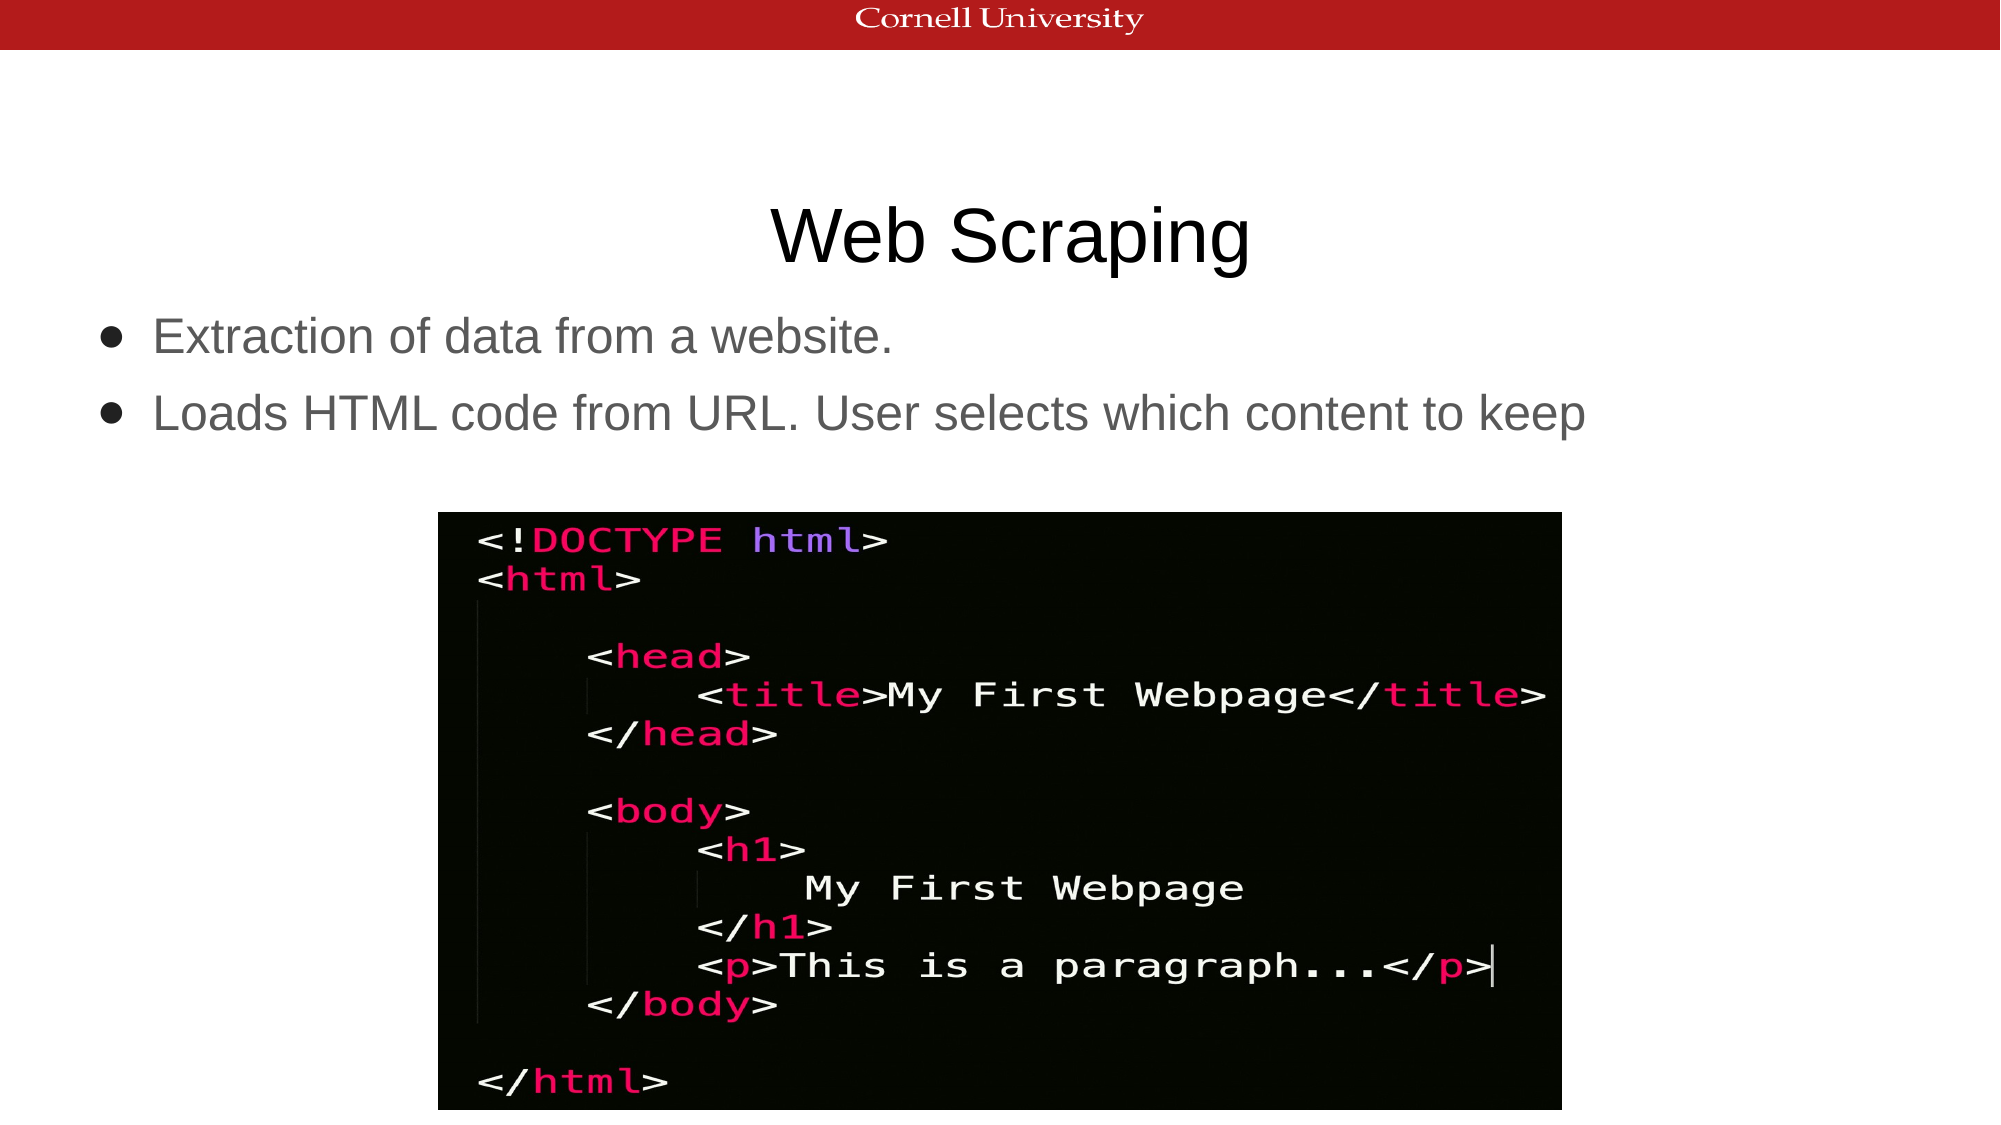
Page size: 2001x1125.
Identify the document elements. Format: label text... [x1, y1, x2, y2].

picture [0, 0, 2000, 60]
list Extraction of data from a website. Loads HTML code from URL. User selects which content to keep [62, 288, 1961, 944]
title Web Scraping [62, 174, 1961, 288]
picture [438, 511, 1562, 1111]
